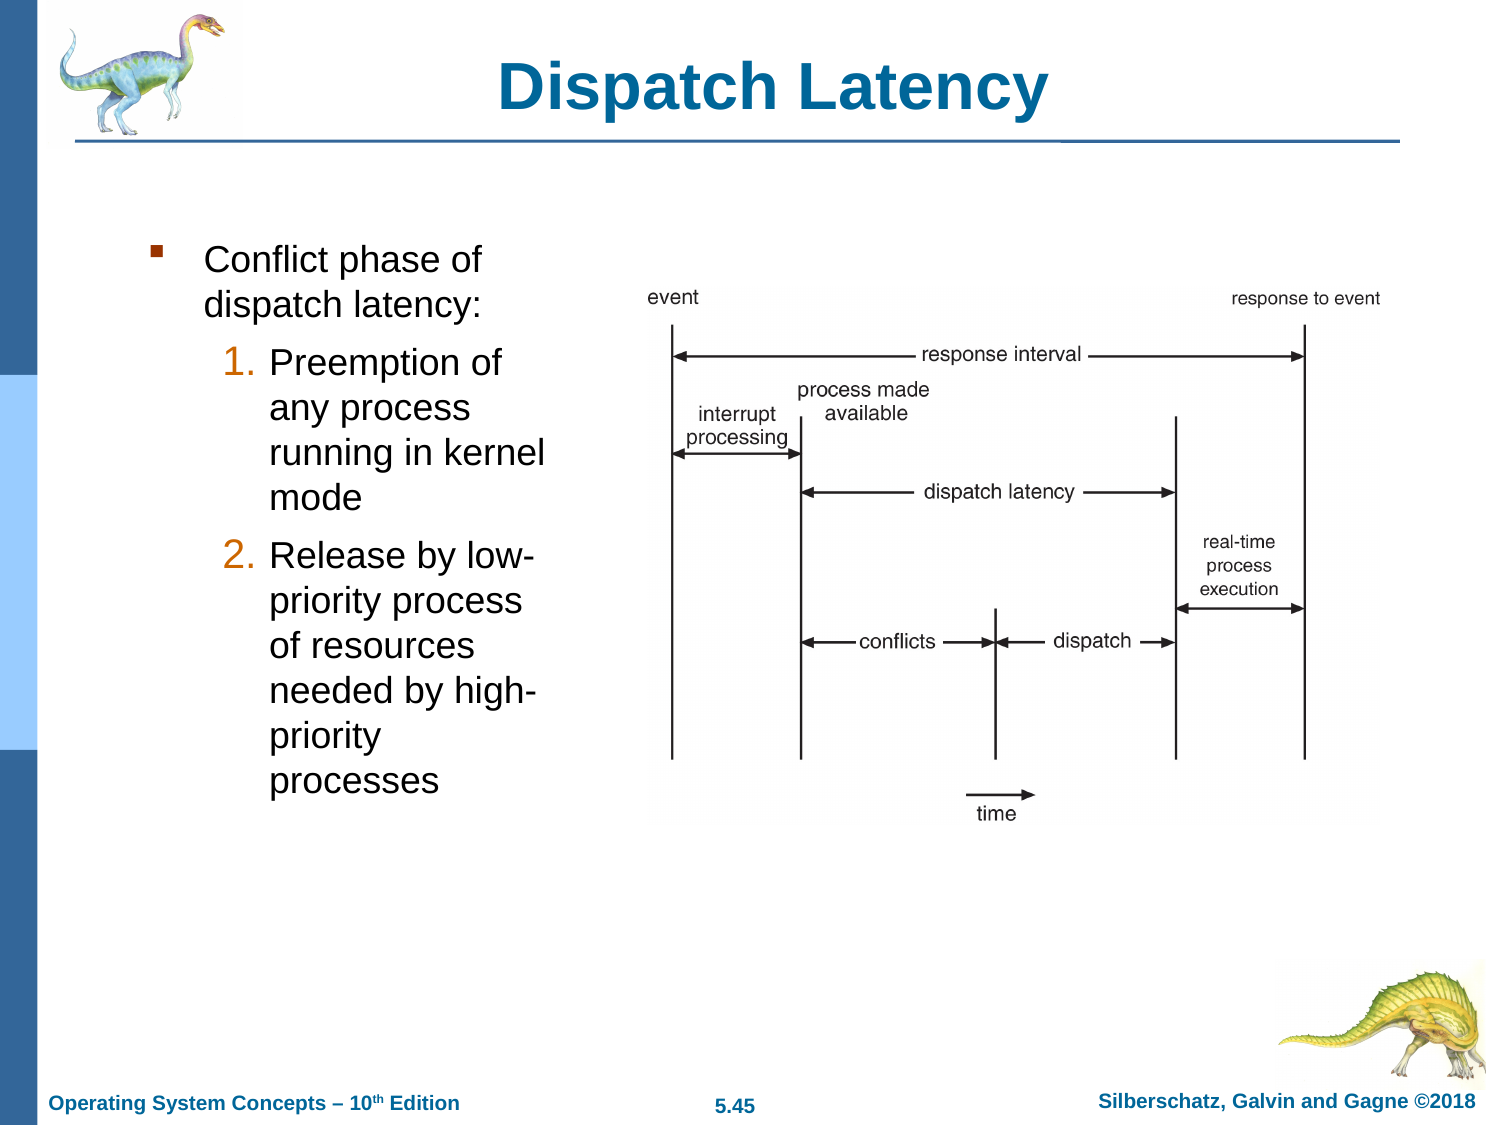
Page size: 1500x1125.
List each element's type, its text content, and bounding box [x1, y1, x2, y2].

picture [1275, 959, 1486, 1090]
picture [46, 0, 243, 149]
picture [646, 286, 1380, 825]
title Dispatch Latency [132, 35, 1416, 131]
list Conflict phase of dispatch latency: Preemption of any process running in kernel mode Release by low-priority process of resources needed by high-priority processes [132, 227, 565, 971]
